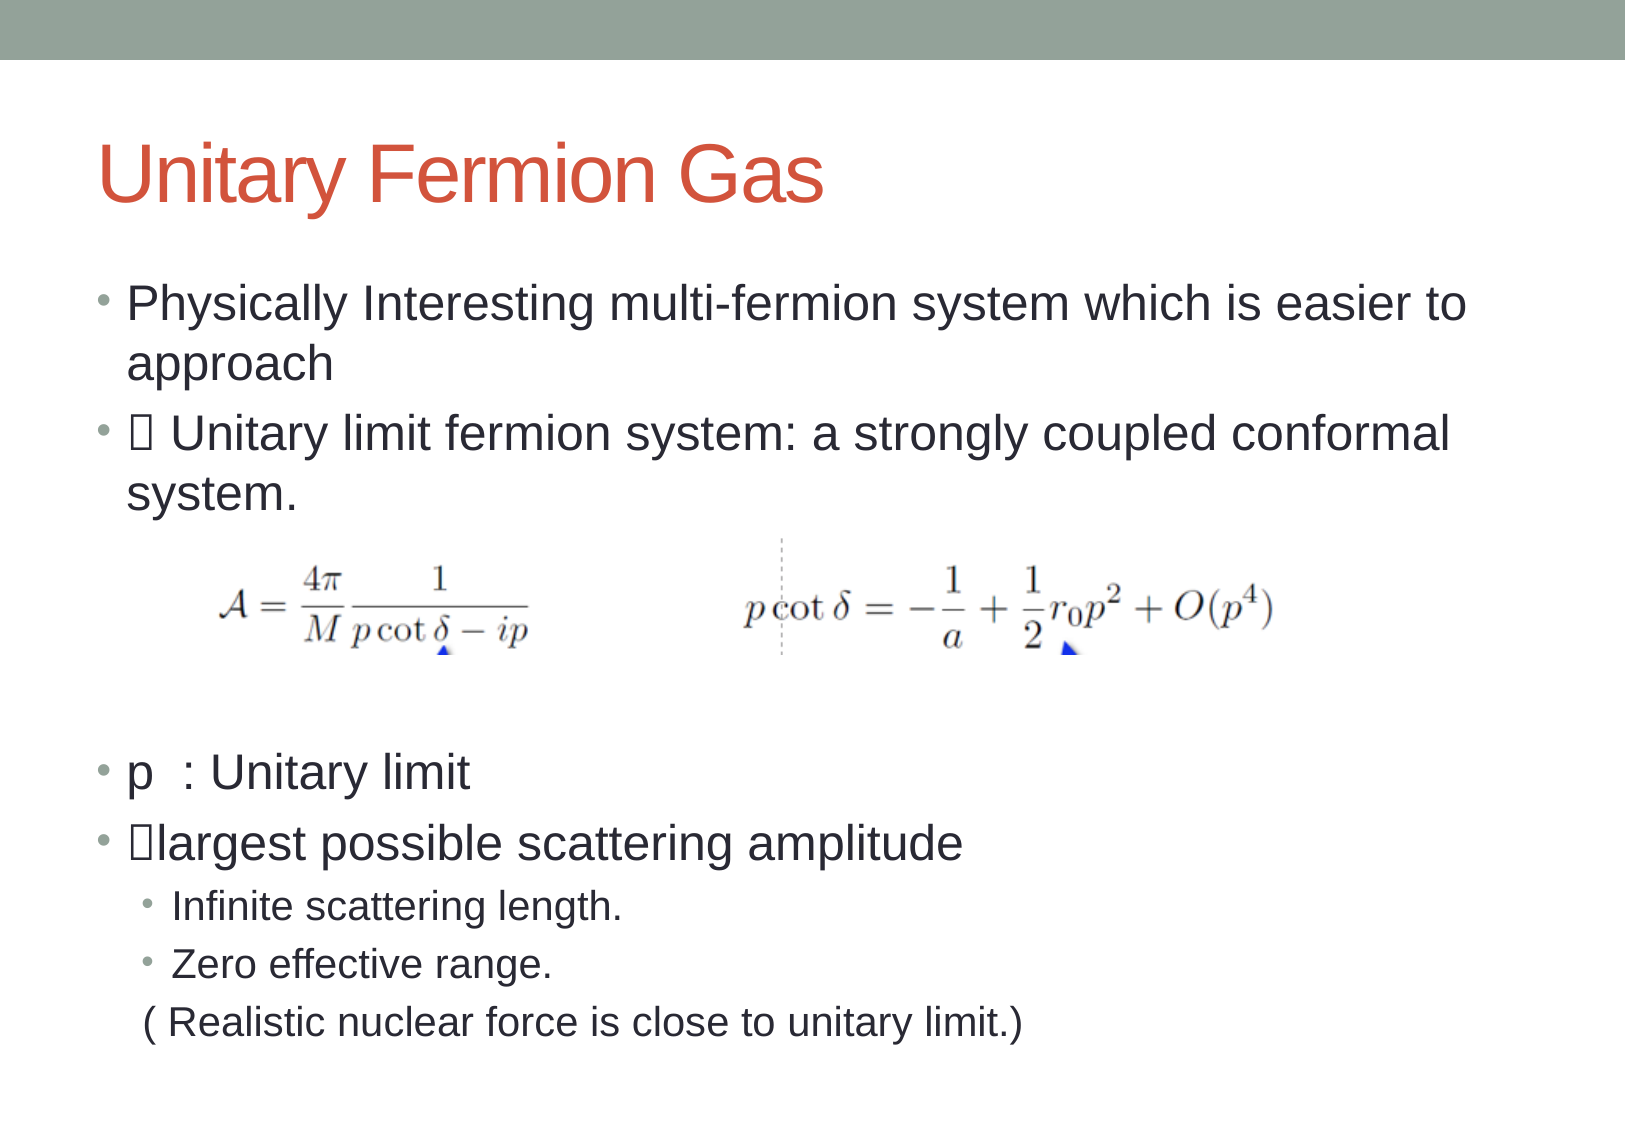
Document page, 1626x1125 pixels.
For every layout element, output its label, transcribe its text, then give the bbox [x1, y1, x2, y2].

title Unitary Fermion Gas [81, 87, 1544, 250]
picture [187, 537, 1288, 655]
